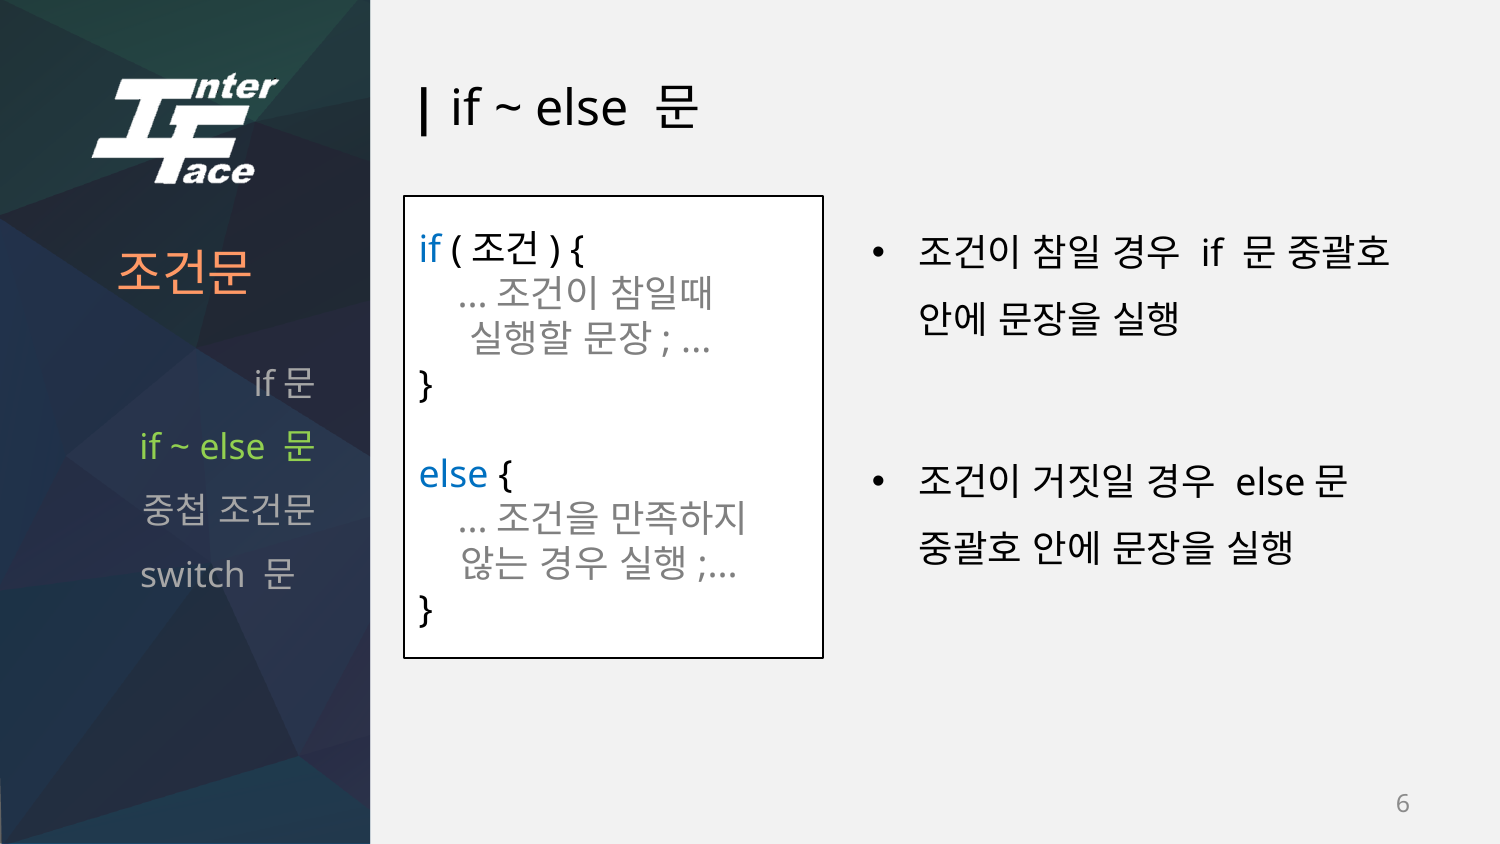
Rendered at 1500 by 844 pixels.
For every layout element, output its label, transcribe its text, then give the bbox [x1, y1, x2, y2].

text_box 조건이 참일 경우 if 문 중괄호 안에 문장을 실행 조건이 거짓일 경우 else문 중괄호 안에 문장을 실행 [857, 199, 1461, 578]
text_box | if ~ else 문 [395, 68, 939, 143]
picture [0, 0, 371, 844]
text_box if (조건) { ...조건이 참일때 실행할 문장; ... } else { ...조건을 만족하지 않는 경우 실행;... } [402, 194, 826, 660]
slide_number 6 [1074, 782, 1425, 827]
